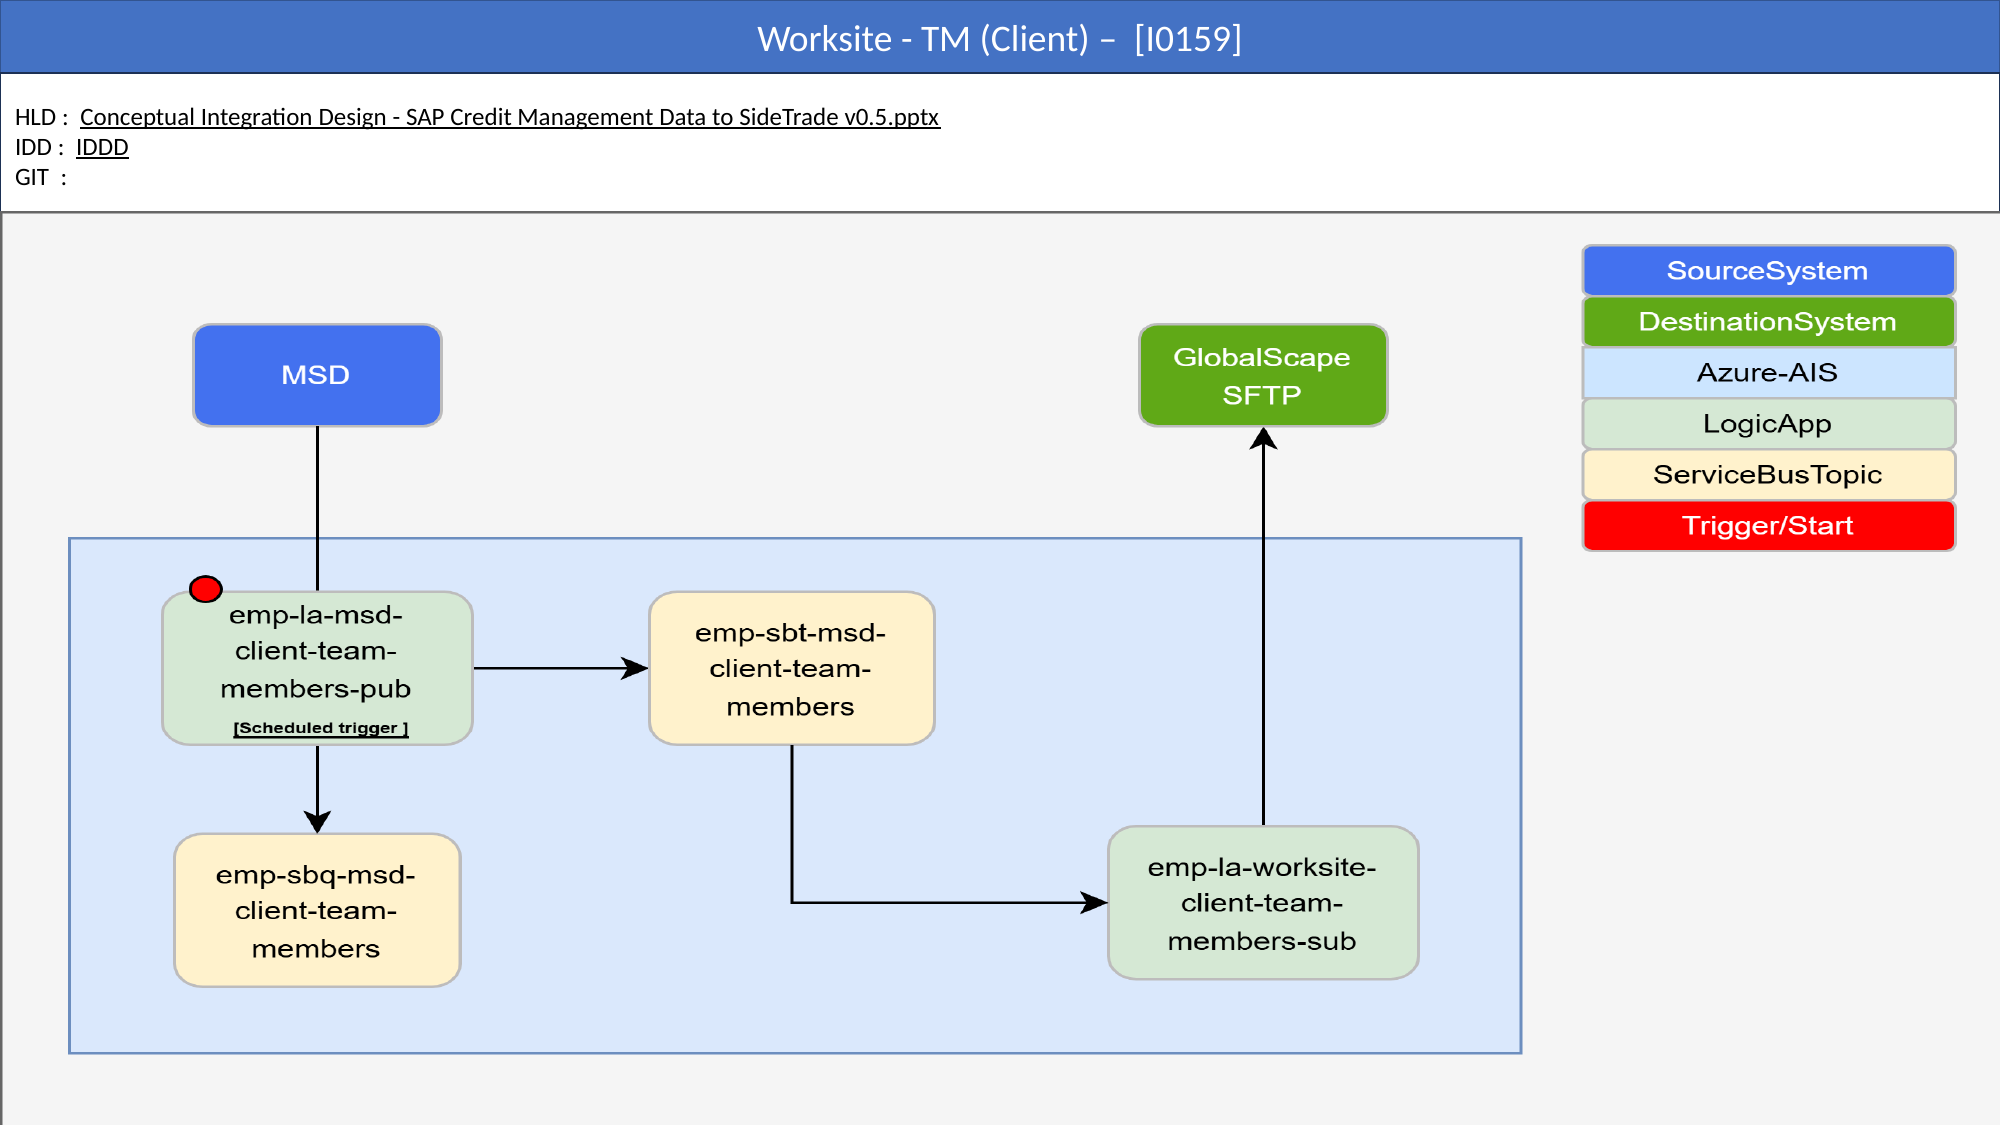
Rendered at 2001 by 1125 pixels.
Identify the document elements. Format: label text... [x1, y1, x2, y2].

picture [0, 185, 2000, 1125]
text_box HLD : Conceptual Integration Design - SAP Credit Management Data to SideTrade v0.5.pptx IDD : IDDD GIT : [0, 72, 2000, 185]
text_box Worksite - TM (Client) – [I0159] [0, 0, 2000, 72]
